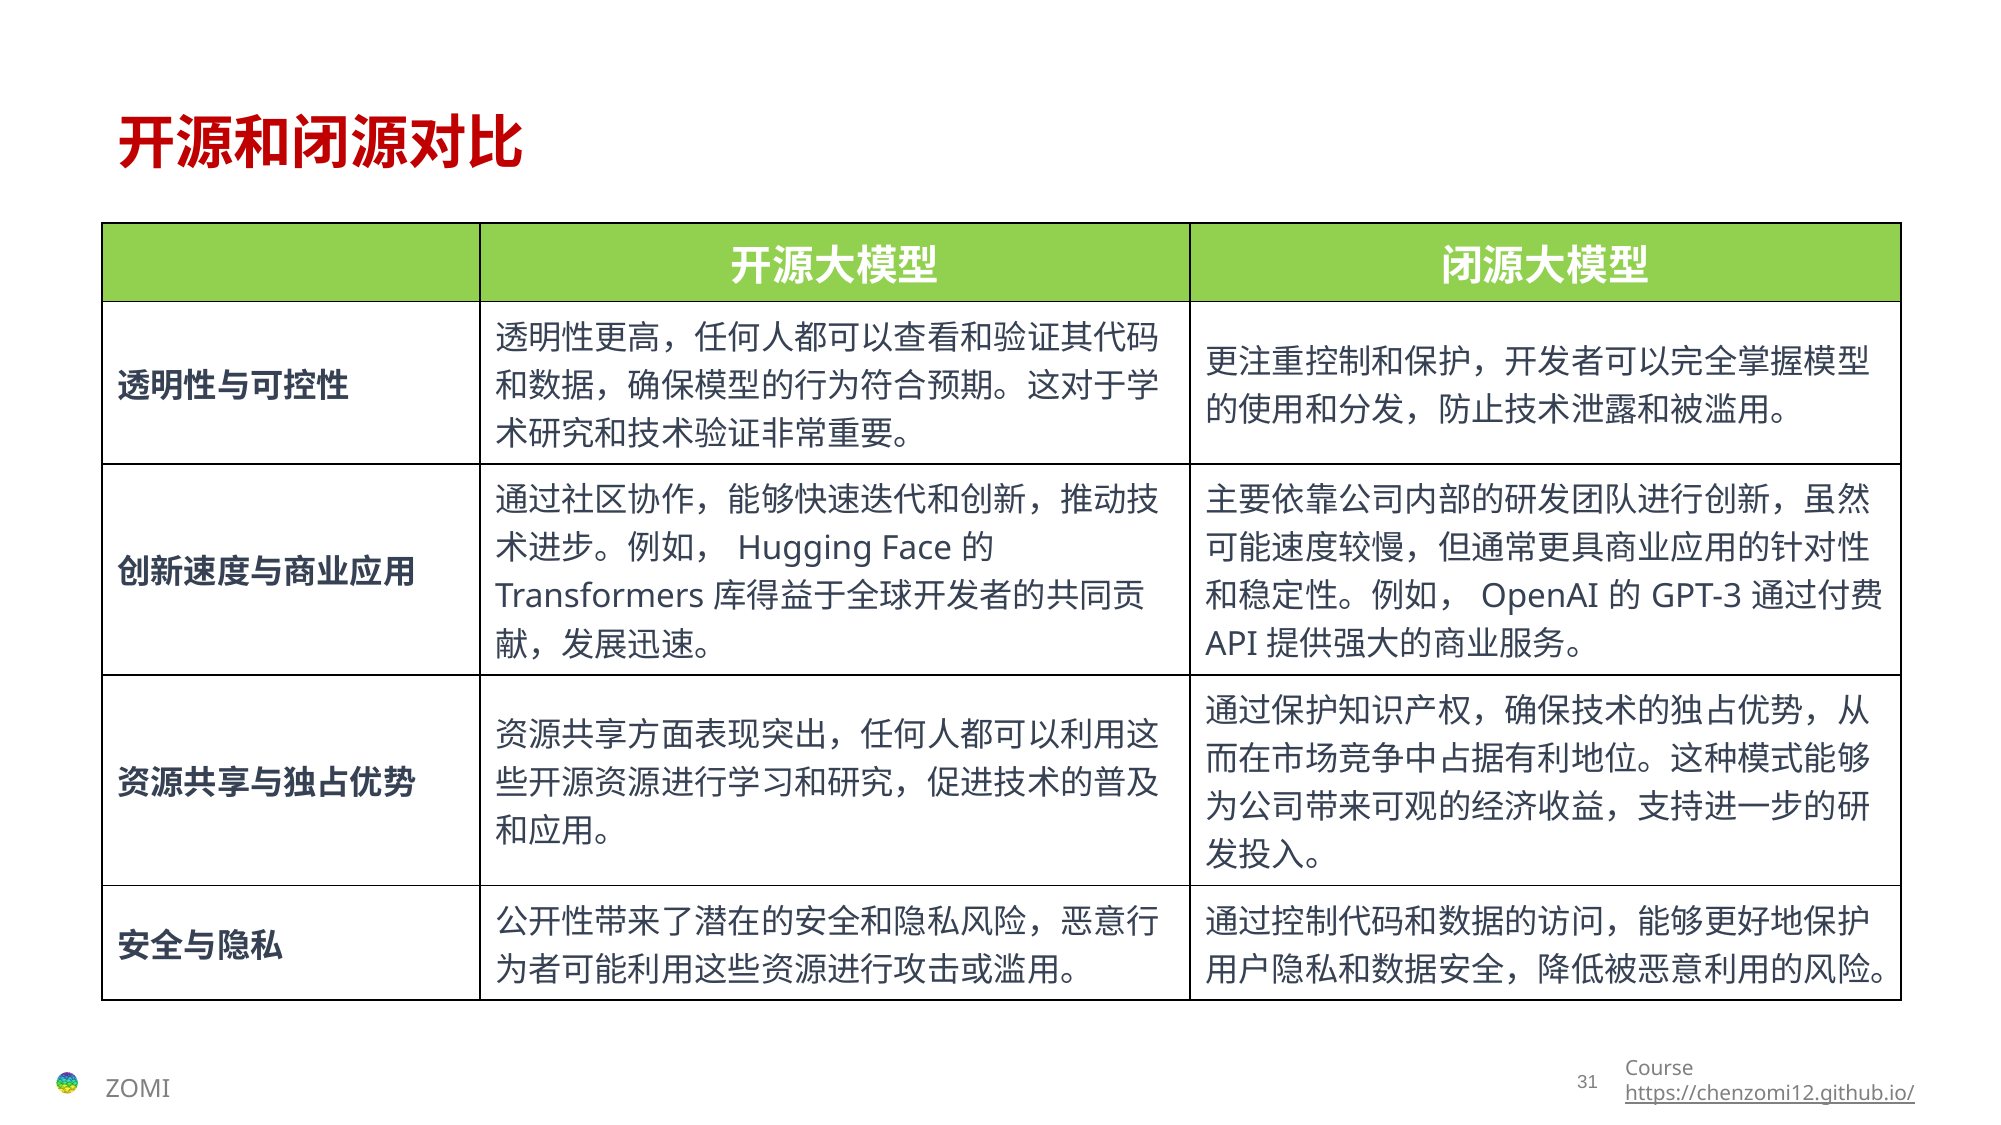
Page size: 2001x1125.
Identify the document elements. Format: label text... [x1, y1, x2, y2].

table_cell 通过保护知识产权，确保技术的独占优势，从而在市场竞争中占据有利地位。这种模式能够为公司带来可观的经济收益，支持进一步的研发投入。 [1191, 676, 1900, 885]
title 开源和闭源对比 [102, 91, 1901, 189]
table_header 开源大模型 [481, 224, 1189, 301]
table_cell 透明性与可控性 [103, 302, 479, 463]
table_cell 主要依靠公司内部的研发团队进行创新，虽然可能速度较慢，但通常更具商业应用的针对性和稳定性。例如，OpenAI的GPT-3通过付费API提供强大的商业服务。 [1191, 465, 1900, 674]
table_header [103, 224, 479, 301]
table_cell 资源共享与独占优势 [103, 676, 479, 885]
table_cell 透明性更高，任何人都可以查看和验证其代码和数据，确保模型的行为符合预期。这对于学术研究和技术验证非常重要。 [481, 302, 1189, 463]
table_cell 更注重控制和保护，开发者可以完全掌握模型的使用和分发，防止技术泄露和被滥用。 [1191, 302, 1900, 463]
table_cell 公开性带来了潜在的安全和隐私风险，恶意行为者可能利用这些资源进行攻击或滥用。 [481, 886, 1189, 999]
table_cell 通过社区协作，能够快速迭代和创新，推动技术进步。例如，Hugging Face的Transformers库得益于全球开发者的共同贡献，发展迅速。 [481, 465, 1189, 674]
table_header 闭源大模型 [1191, 224, 1900, 301]
picture [57, 1073, 77, 1093]
table_cell 资源共享方面表现突出，任何人都可以利用这些开源资源进行学习和研究，促进技术的普及和应用。 [481, 676, 1189, 885]
table_cell 通过控制代码和数据的访问，能够更好地保护用户隐私和数据安全，降低被恶意利用的风险。 [1191, 886, 1900, 999]
table_cell 安全与隐私 [103, 886, 479, 999]
table_cell 创新速度与商业应用 [103, 465, 479, 674]
